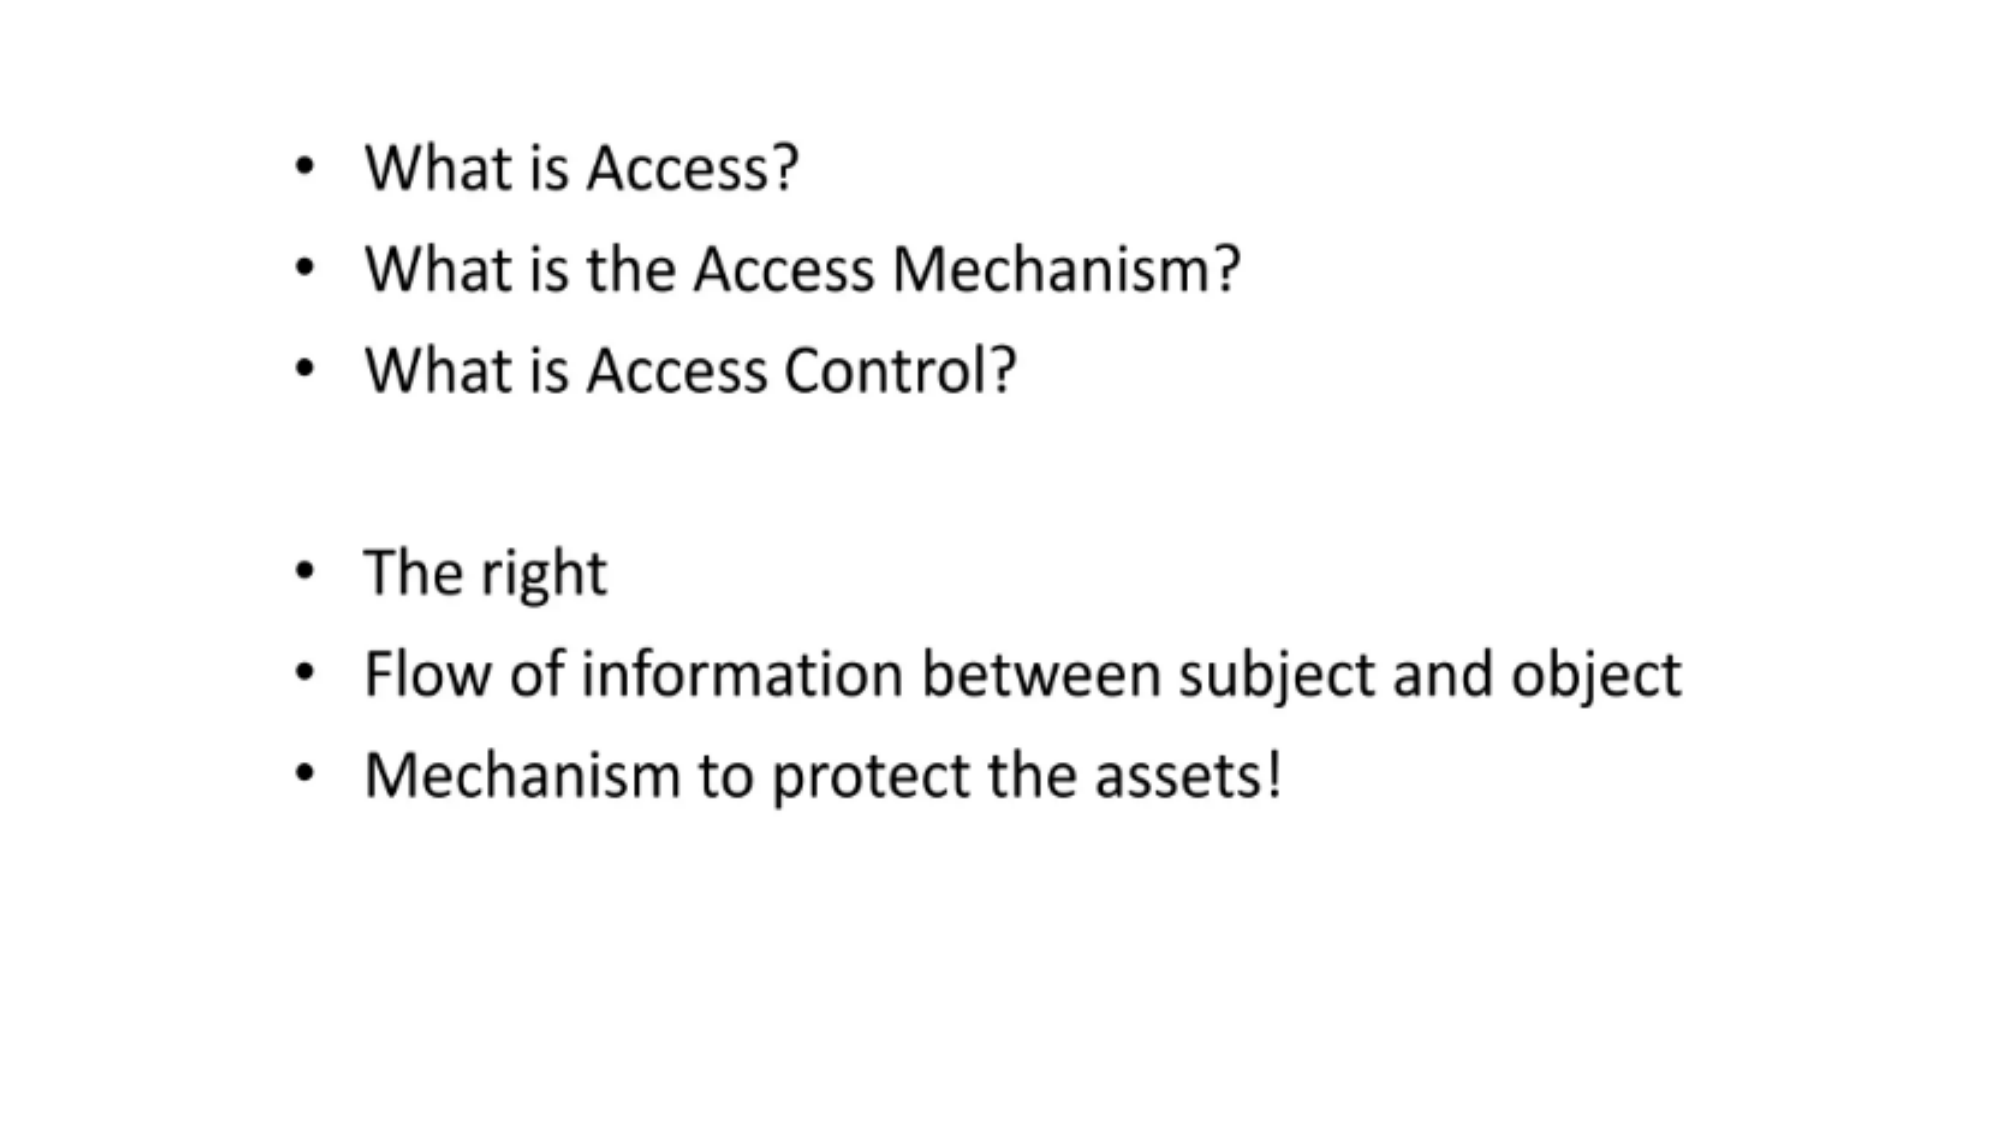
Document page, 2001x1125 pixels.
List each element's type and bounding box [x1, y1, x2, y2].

picture [289, 84, 1748, 946]
